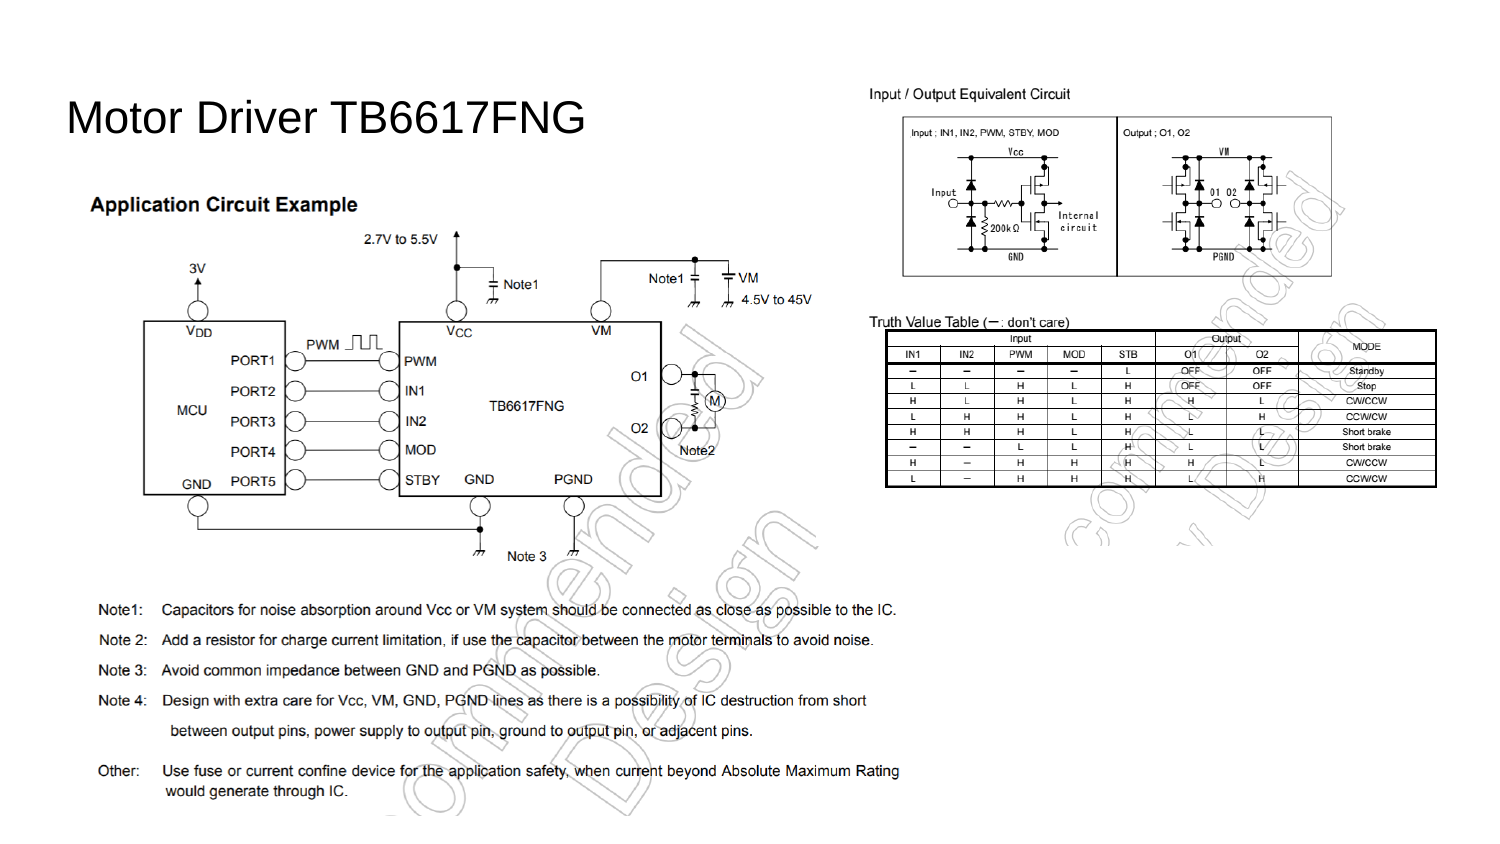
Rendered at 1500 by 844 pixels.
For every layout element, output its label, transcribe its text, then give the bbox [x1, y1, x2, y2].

picture [68, 64, 1489, 816]
title Motor Driver TB6617FNG [51, 72, 810, 167]
